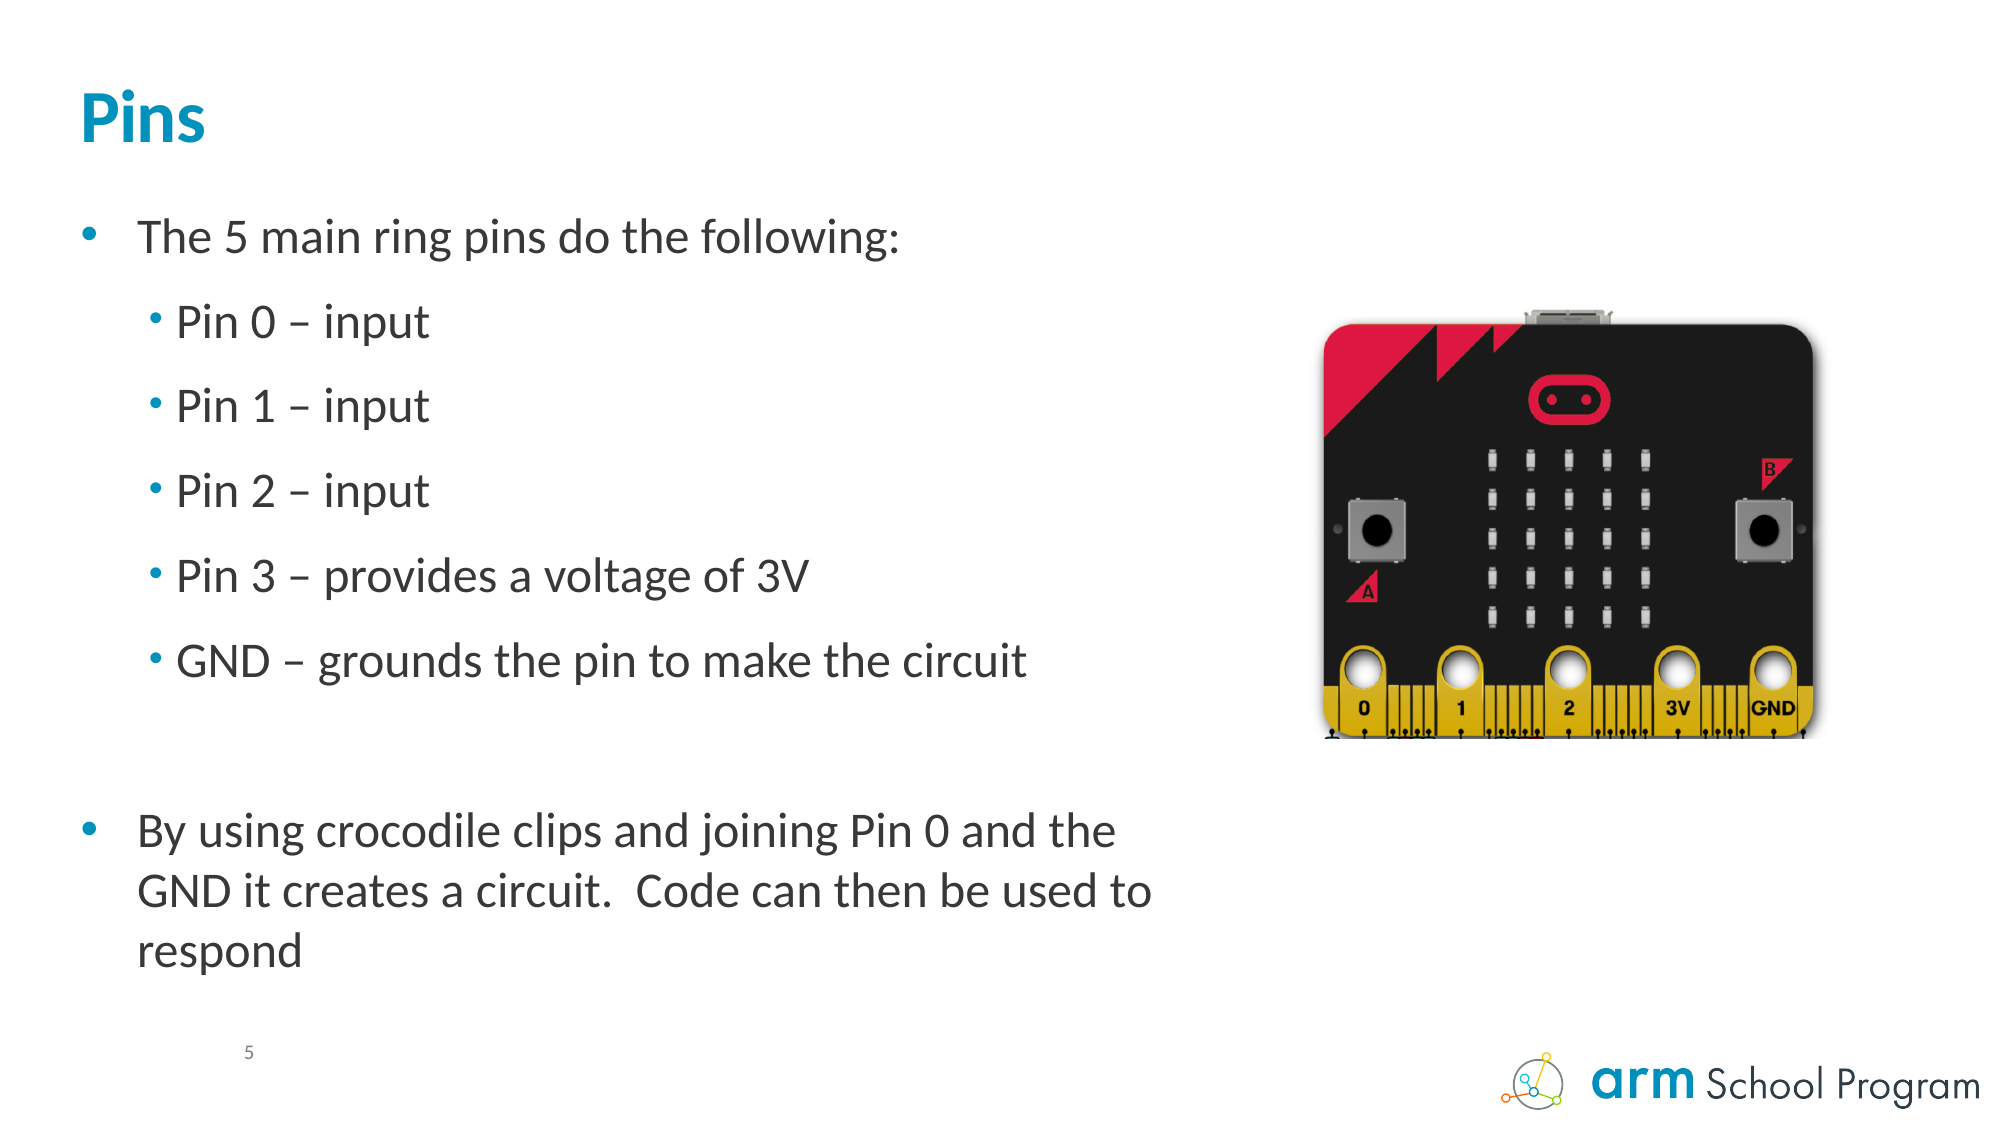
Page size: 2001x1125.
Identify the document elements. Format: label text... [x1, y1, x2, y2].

list The 5 main ring pins do the following: Pin 0 – input Pin 1 – input Pin 2 – input Pin 3 – provides a voltage of 3V GND – grounds the pin to make the circuit By using crocodile clips and joining Pin 0 and the GND it creates a circuit. Code can then be used to respond [80, 203, 1178, 957]
picture [1501, 1052, 1979, 1110]
picture [1307, 259, 1835, 788]
title Pins [80, 48, 1915, 158]
